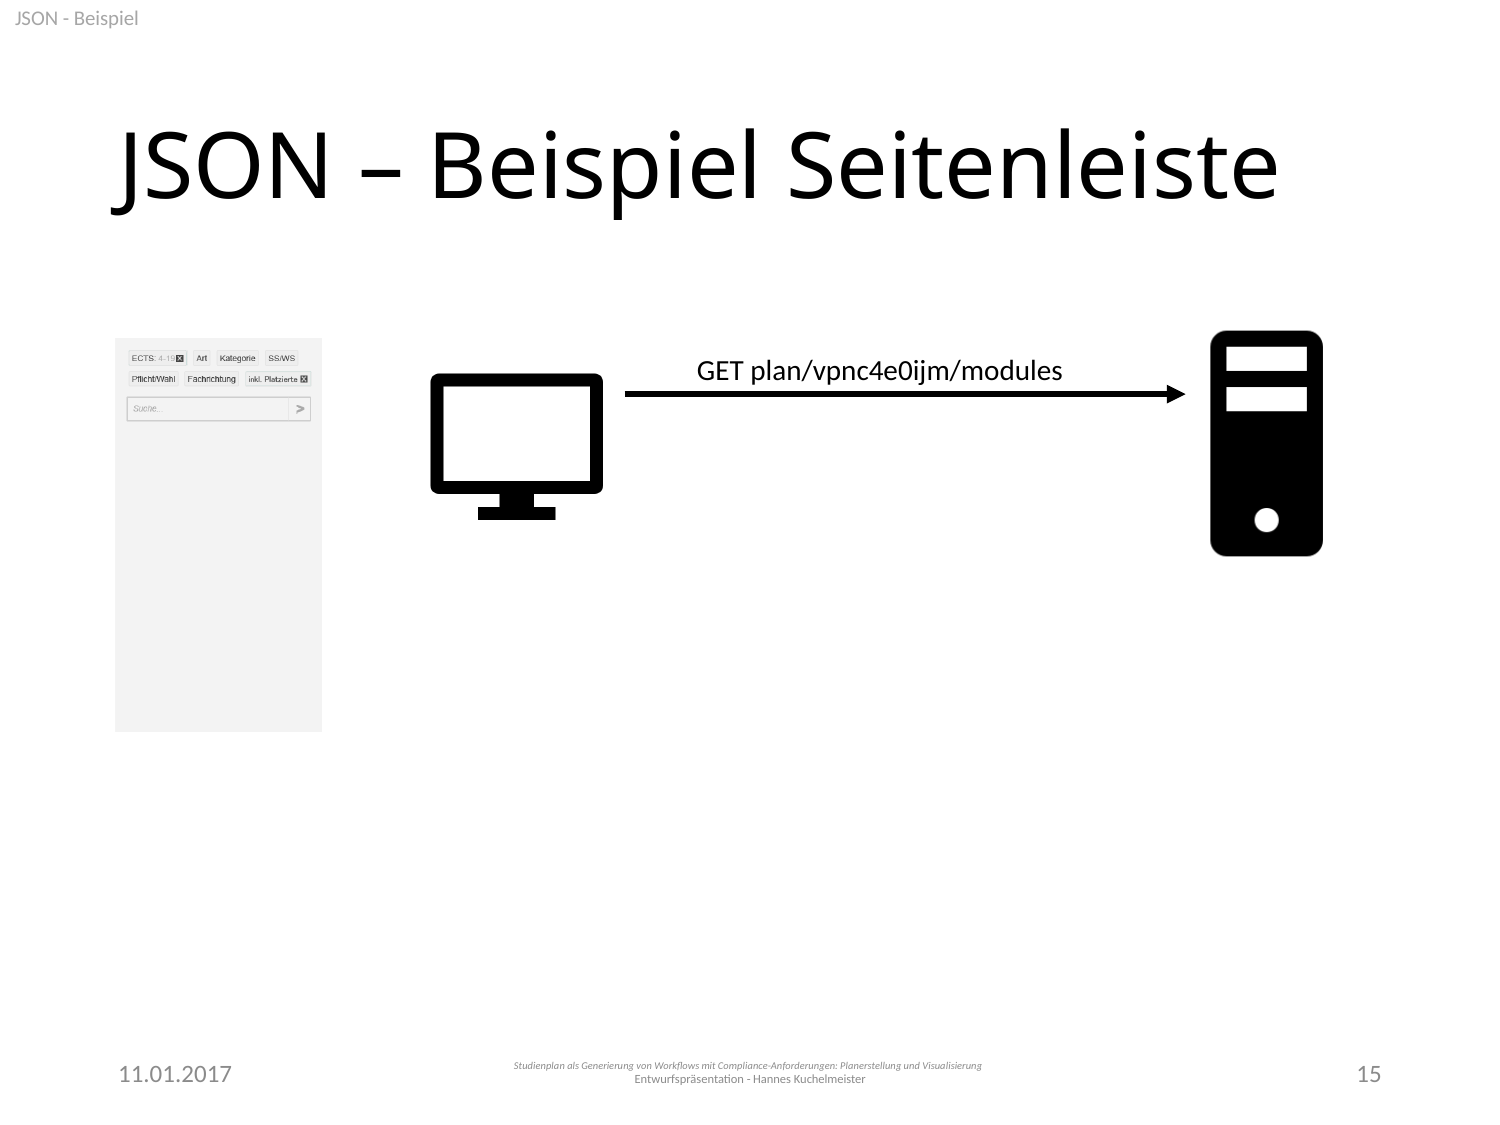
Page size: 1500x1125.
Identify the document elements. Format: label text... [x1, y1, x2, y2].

slide_number 15 [1059, 1042, 1397, 1103]
picture [413, 343, 620, 550]
text_box GET plan/vpnc4e0ijm/modules [682, 343, 1078, 391]
picture [115, 338, 322, 732]
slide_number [103, 1042, 441, 1103]
picture [1198, 326, 1331, 563]
title JSON – Beispiel Seitenleiste [103, 59, 1397, 278]
footer Studienplan als Generierung von Workflows mit Compliance-Anforderungen: Planerstellung und Visualisierung Entwurfspräsentation - Hannes Kuchelmeister [496, 1042, 1004, 1103]
list JSON - Beispiel [0, 0, 1500, 31]
